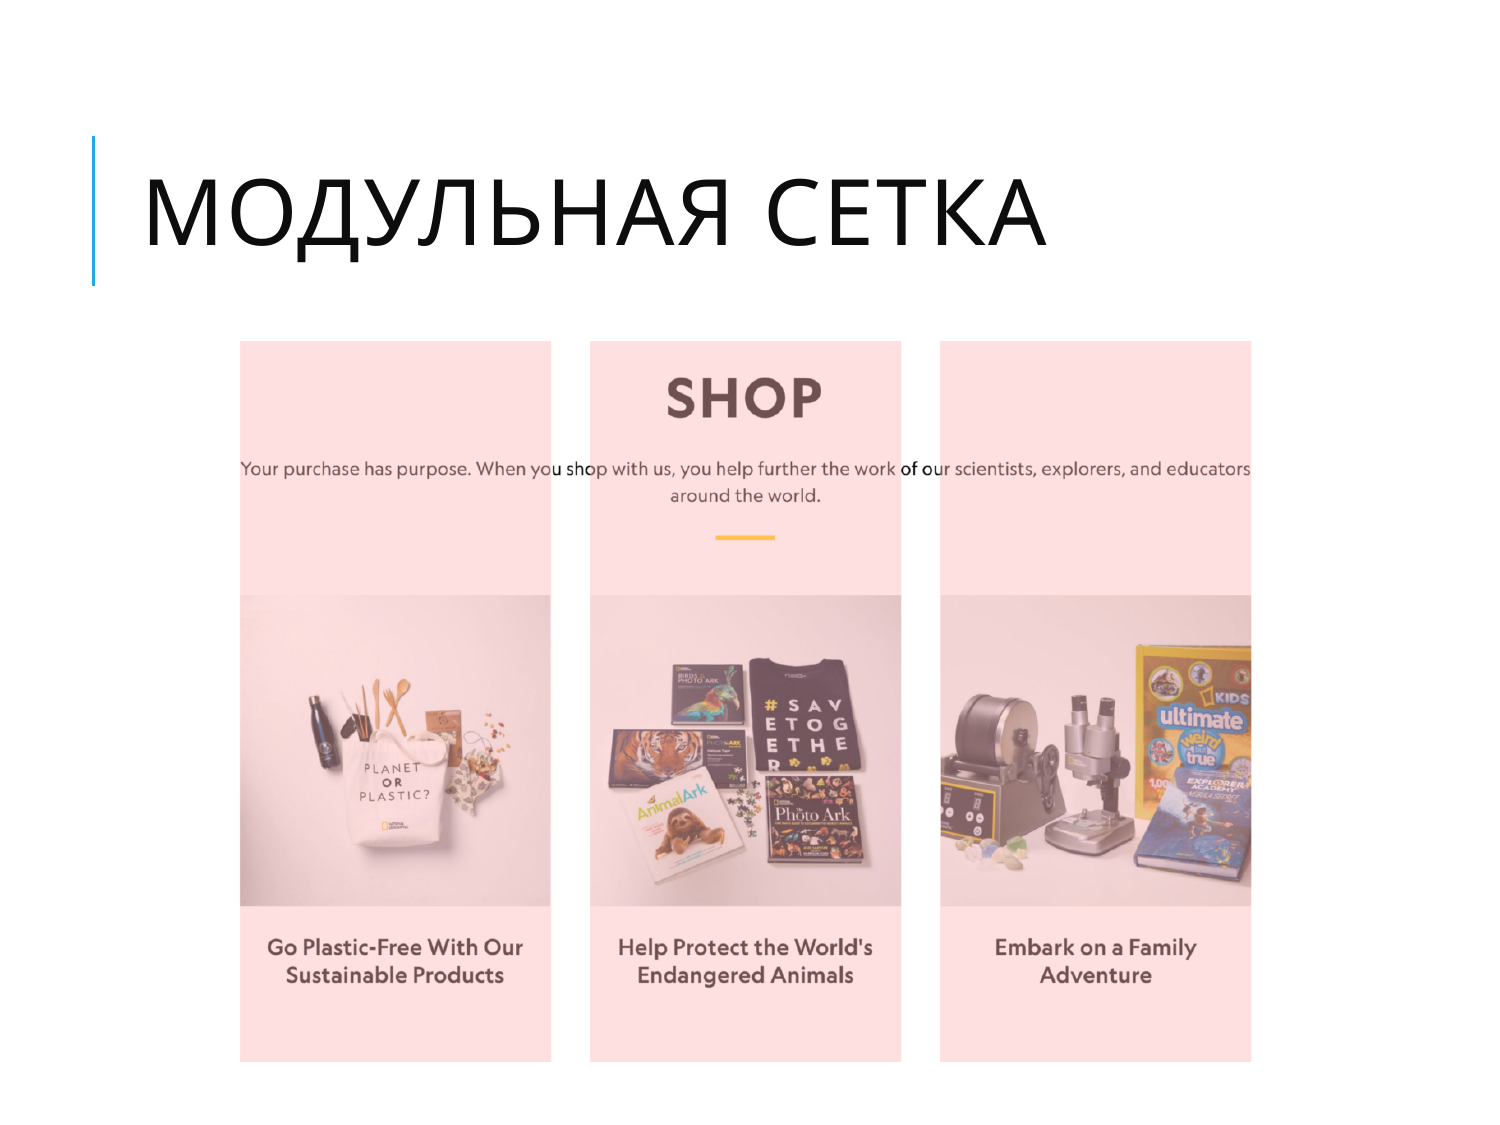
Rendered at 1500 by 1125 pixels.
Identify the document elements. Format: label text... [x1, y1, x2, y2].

picture [172, 341, 1323, 1063]
title Модульная сетка [126, 96, 1322, 342]
